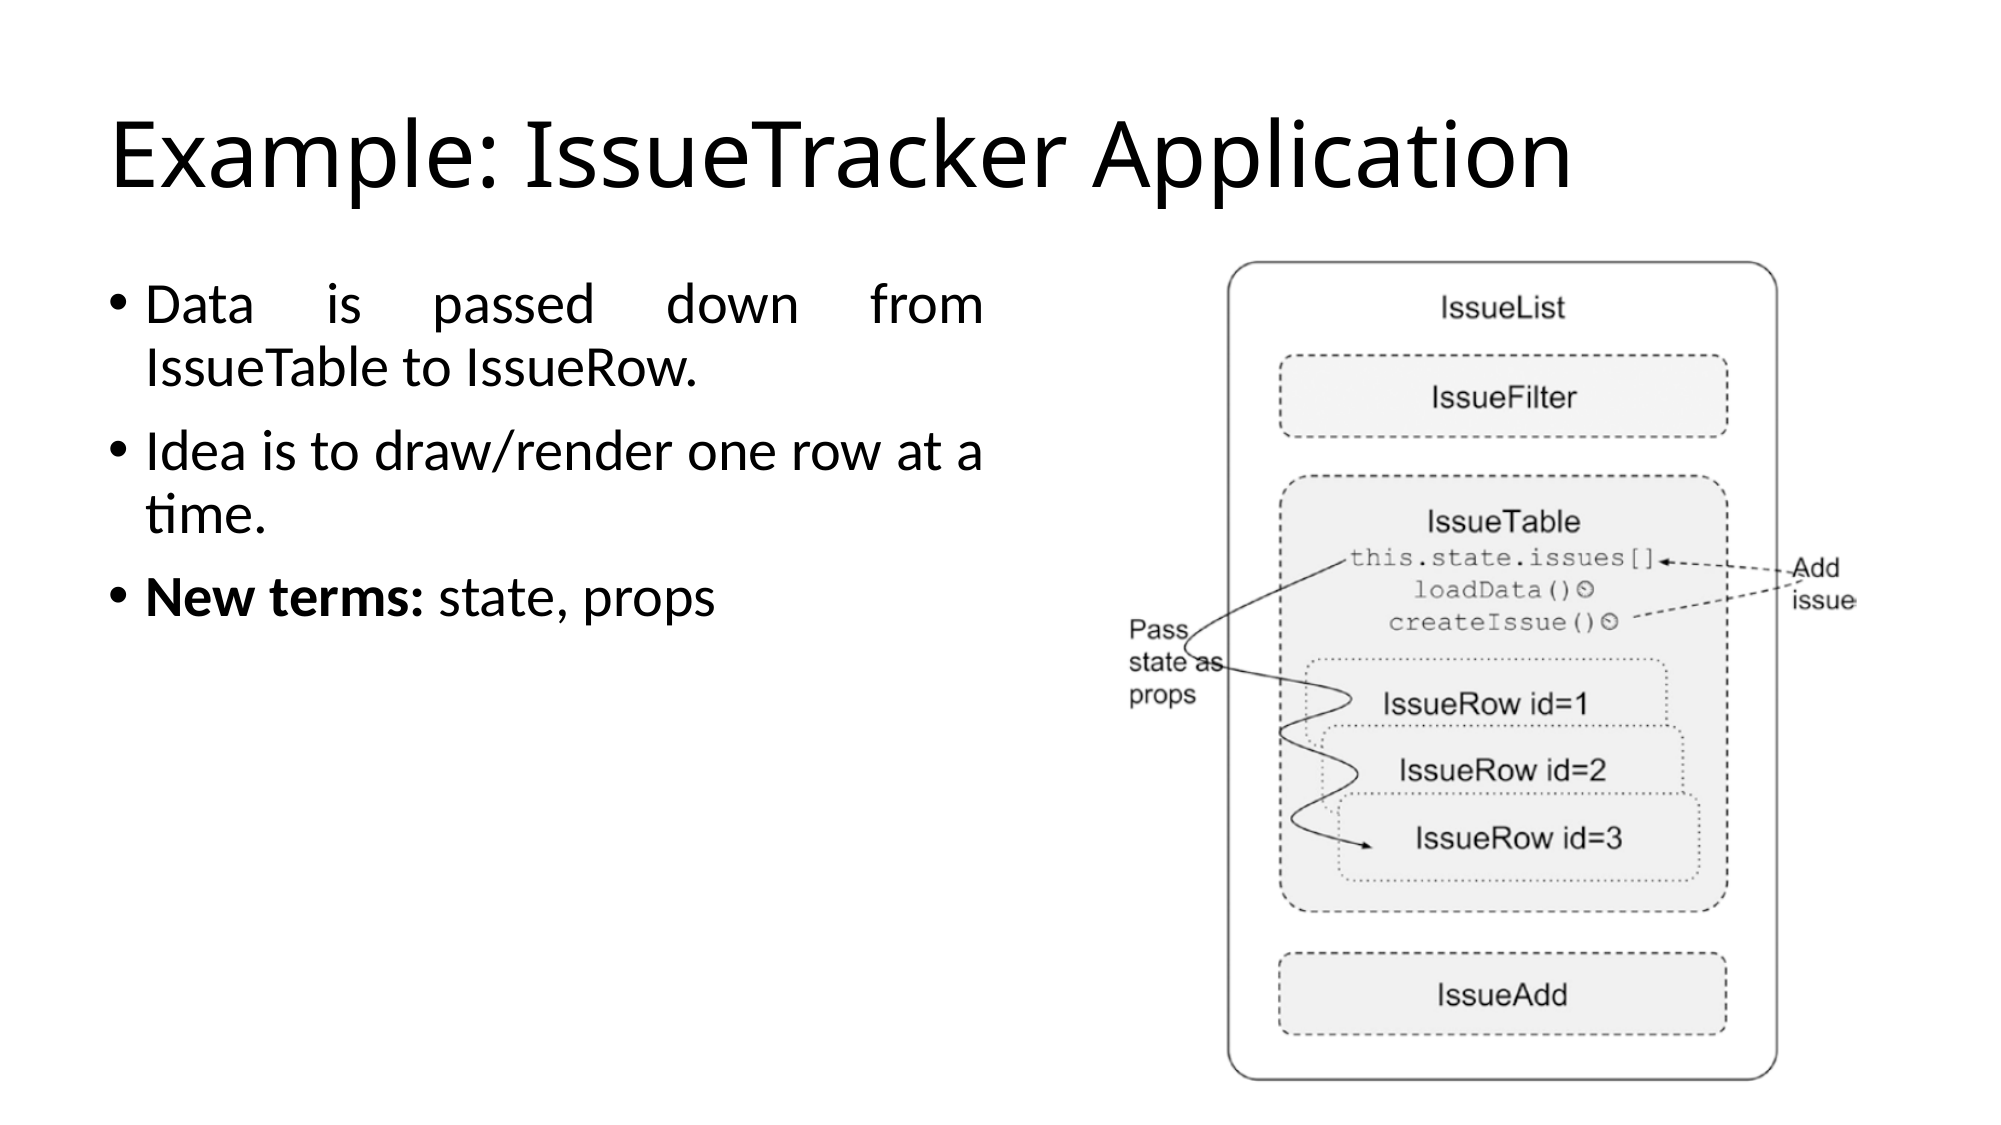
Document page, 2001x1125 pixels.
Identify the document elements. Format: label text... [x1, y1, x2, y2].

picture [1123, 226, 1863, 1104]
title Example: IssueTracker Application [93, 48, 1819, 267]
list Data is passed down from IssueTable to IssueRow. Idea is to draw/render one row at a time. New terms: state, props [93, 266, 1000, 920]
